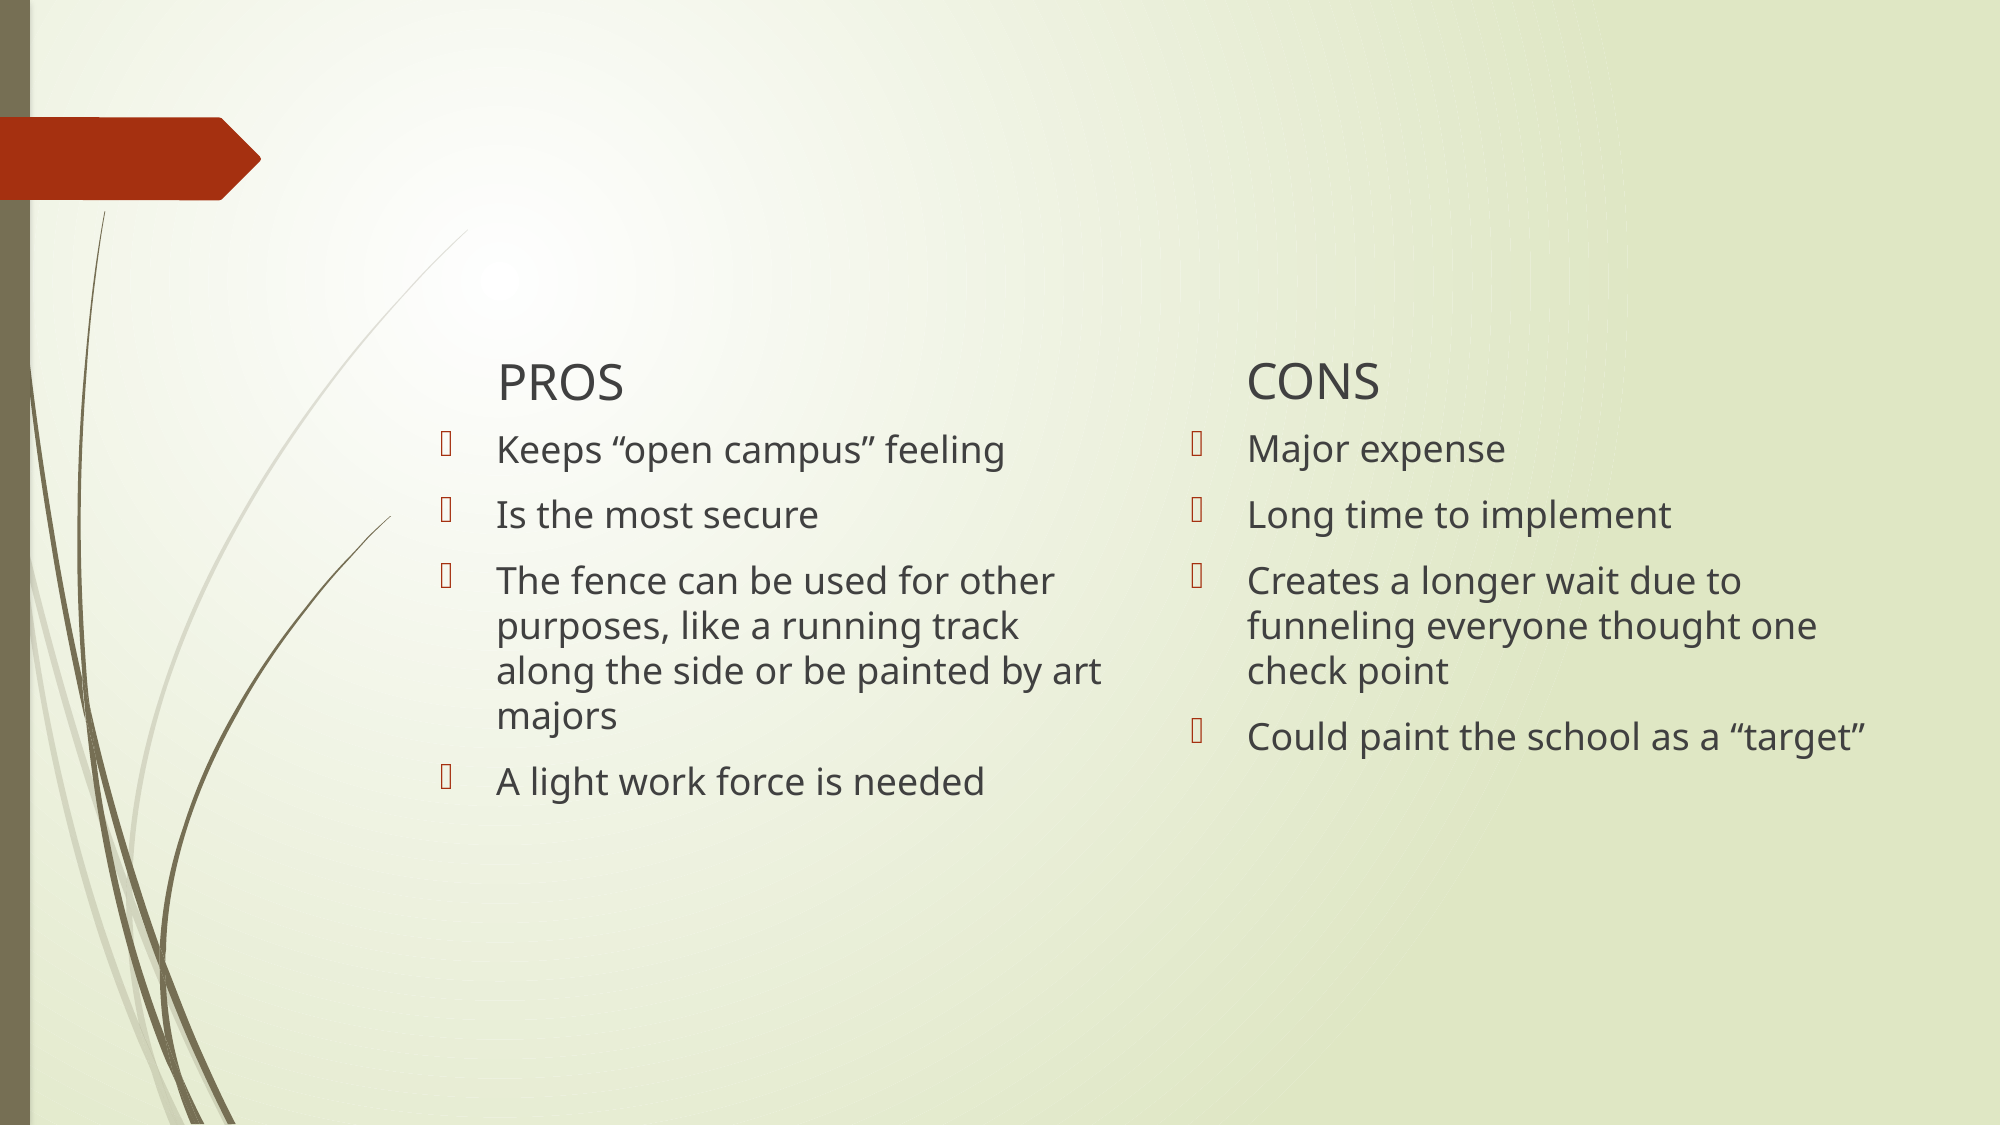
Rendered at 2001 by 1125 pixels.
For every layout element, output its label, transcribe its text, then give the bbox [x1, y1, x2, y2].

list PROS [482, 323, 1138, 418]
list CONS [1231, 323, 1888, 417]
list Major expense Long time to implement Creates a longer wait due to funneling everyone thought one check point Could paint the school as a “target” [1175, 417, 1888, 968]
list Keeps “open campus” feeling Is the most secure The fence can be used for other purposes, like a running track along the side or be painted by art majors A light work force is needed [424, 418, 1138, 969]
